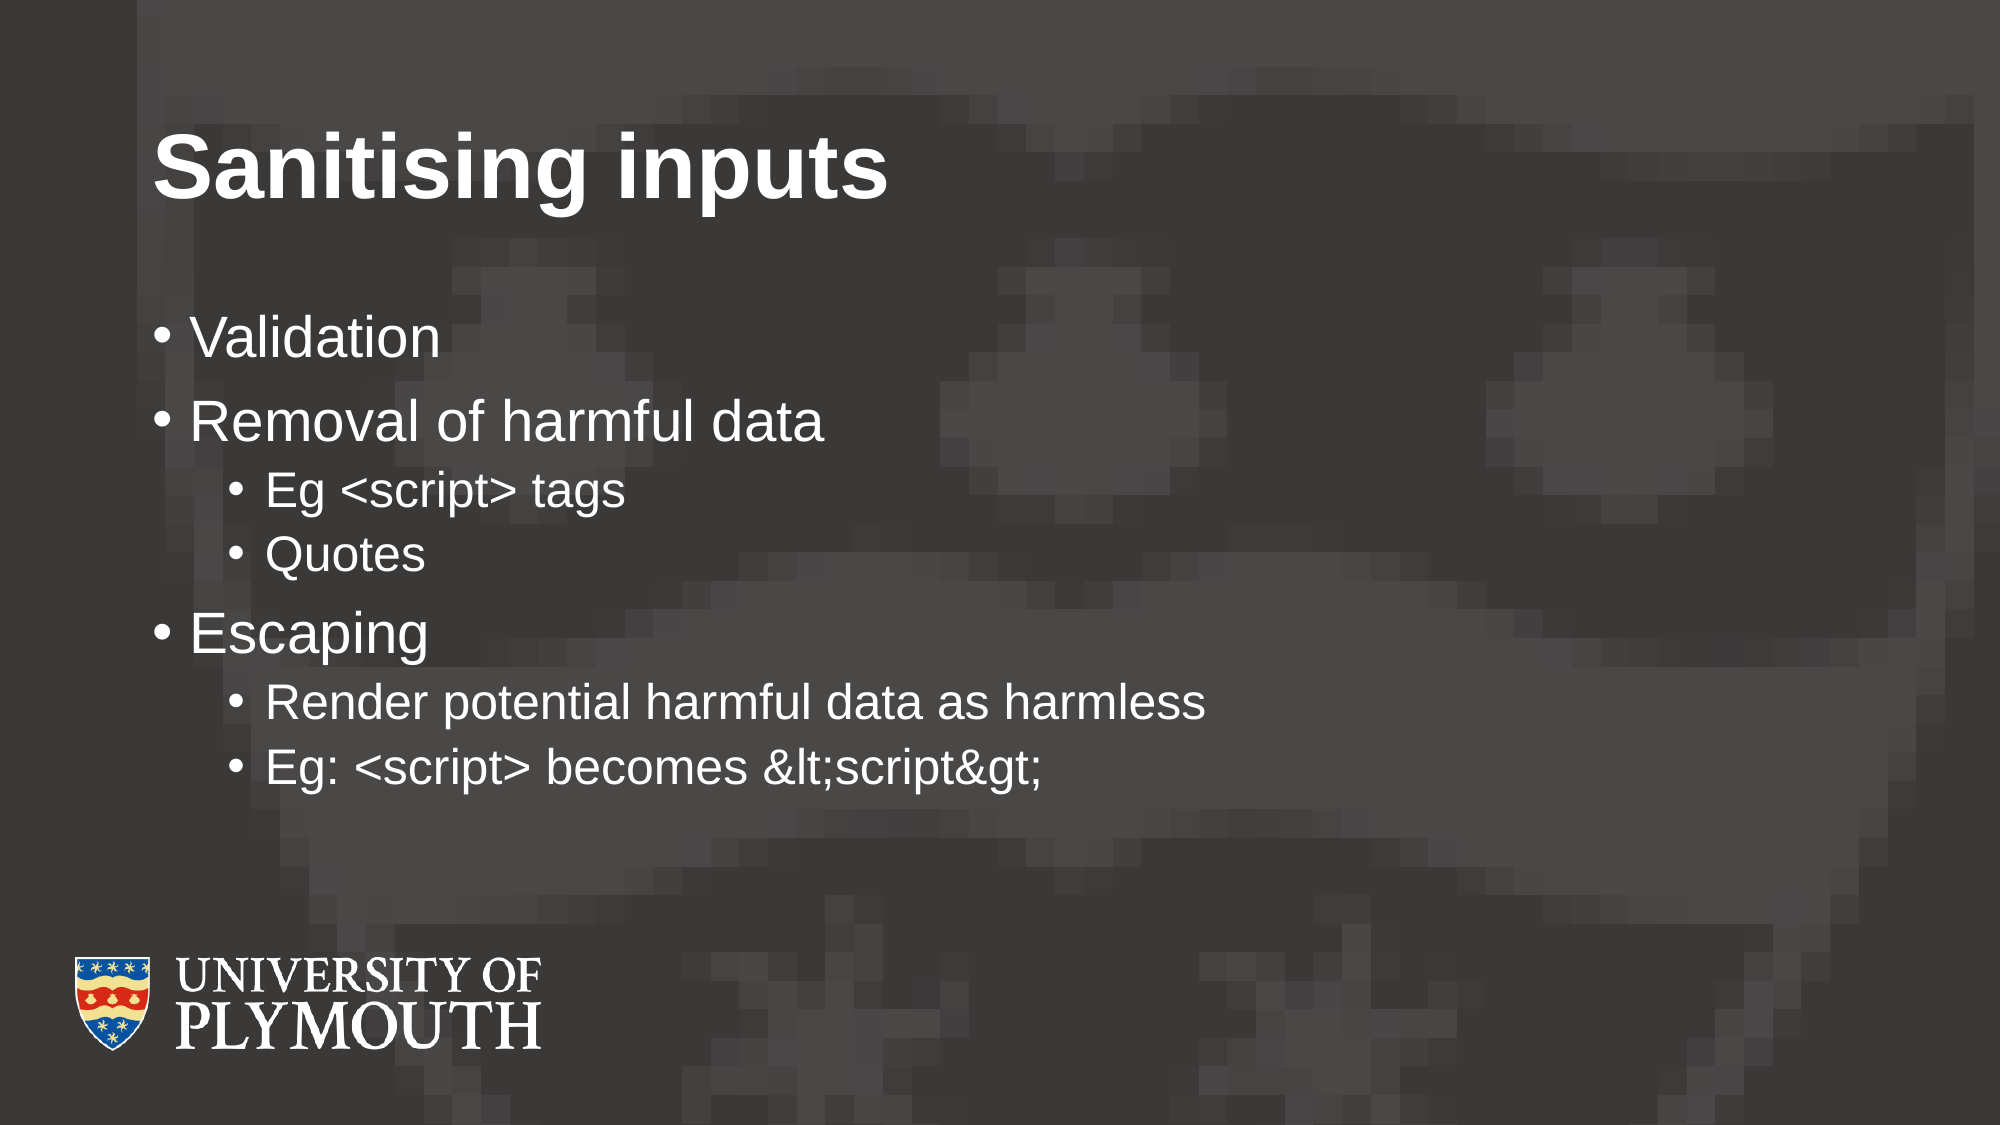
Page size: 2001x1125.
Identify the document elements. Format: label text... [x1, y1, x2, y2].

title Sanitising inputs [137, 59, 1863, 278]
picture [75, 957, 541, 1053]
list Validation Removal of harmful data Eg <script> tags Quotes Escaping Render potential harmful data as harmless Eg: <script> becomes &lt;script&gt; [137, 299, 1863, 1014]
